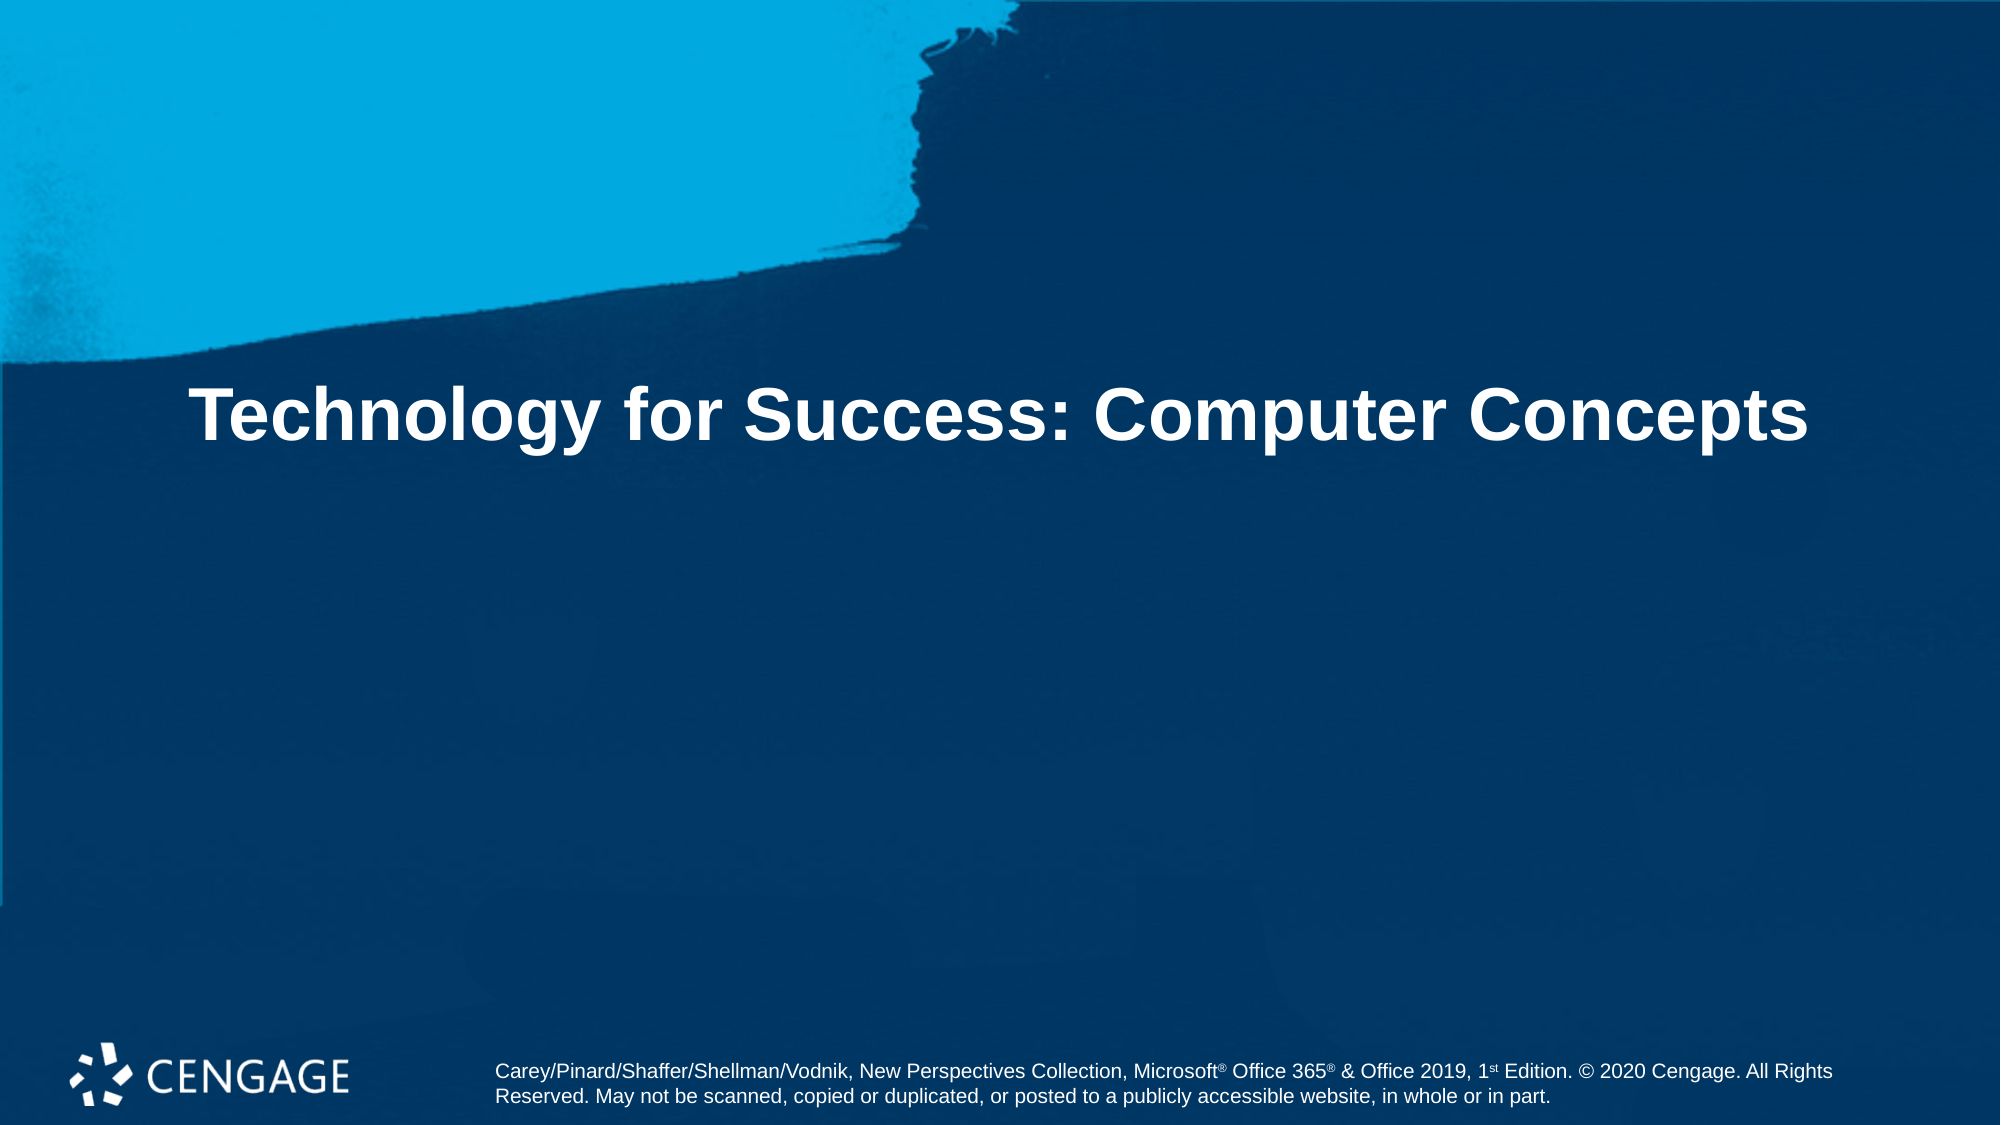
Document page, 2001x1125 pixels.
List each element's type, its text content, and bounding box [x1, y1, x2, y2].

title Technology for Success: Computer Concepts [137, 375, 1863, 488]
footer Carey/Pinard/Shaffer/Shellman/Vodnik, New Perspectives Collection, Microsoft® Office 365® & Office 2019, 1st Edition. © 2020 Cengage. All Rights Reserved. May not be scanned, copied or duplicated, or posted to a publicly accessible website, in whole or in part. [480, 1053, 1934, 1113]
picture [0, 2, 2000, 1125]
picture [925, 43, 946, 52]
